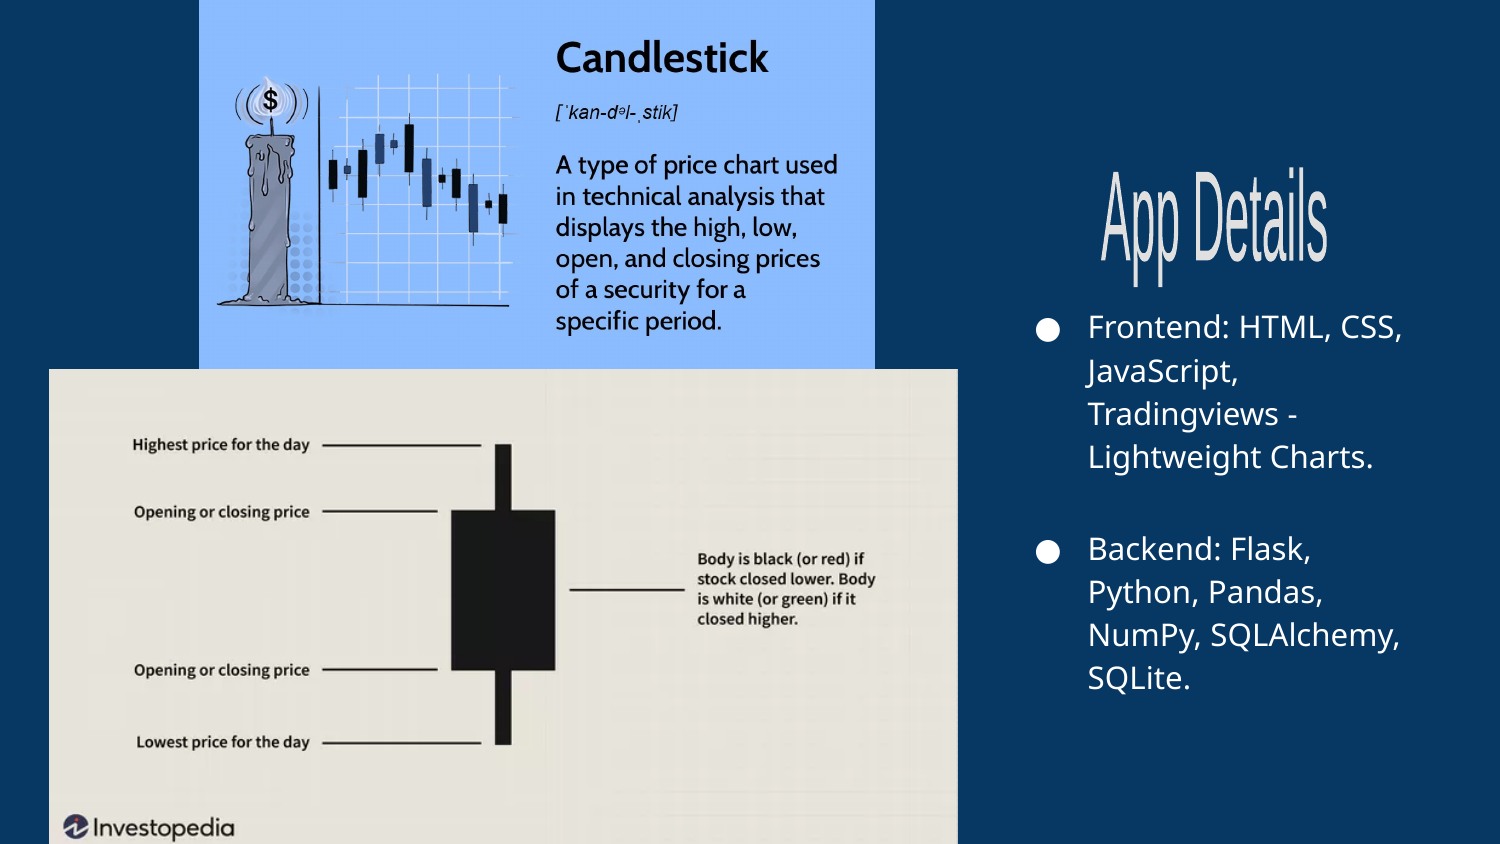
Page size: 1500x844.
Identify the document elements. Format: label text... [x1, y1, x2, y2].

picture [48, 0, 958, 844]
text_box Frontend: HTML, CSS, JavaScript, Tradingviews - Lightweight Charts. Backend: Flask, Python, Pandas, NumPy, SQLAlchemy, SQLite. [997, 287, 1445, 764]
